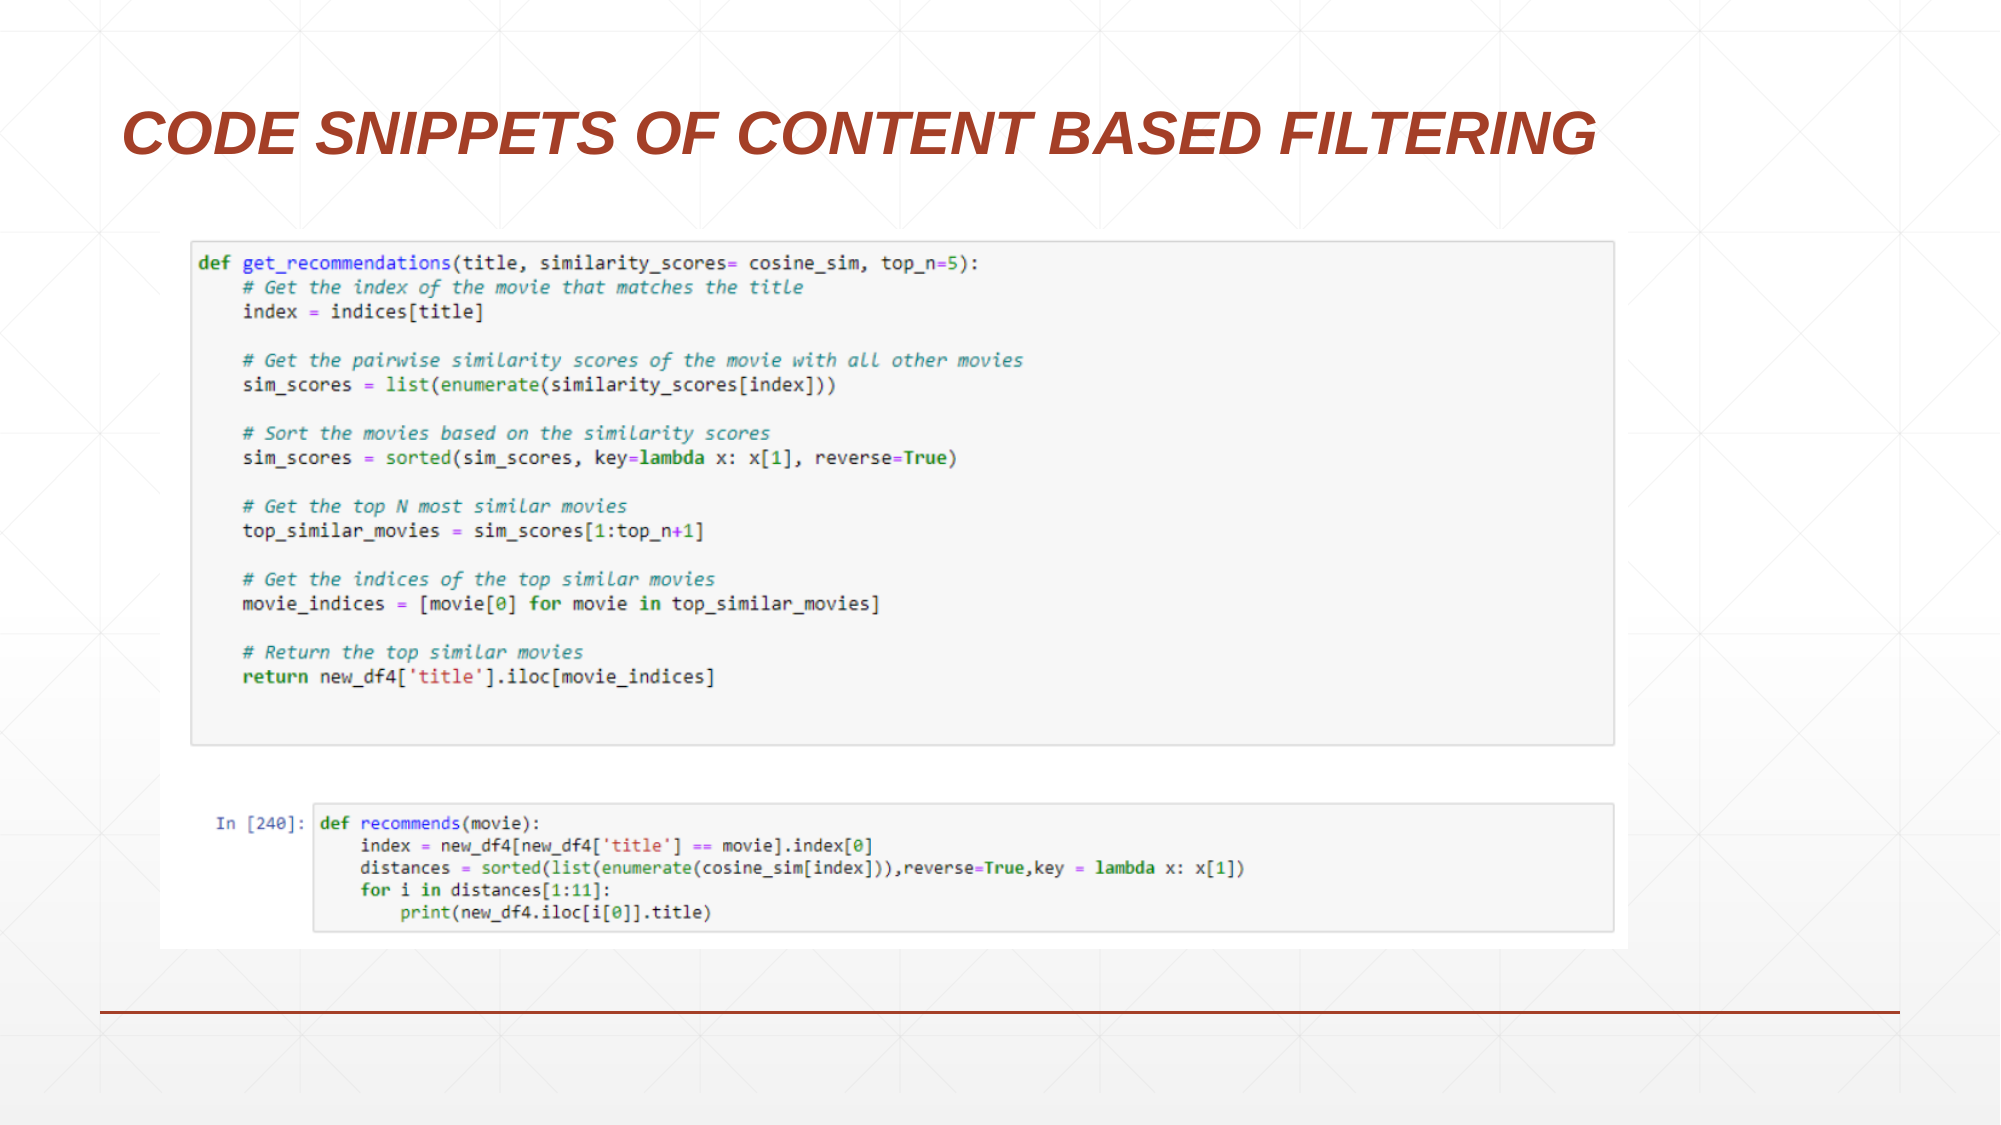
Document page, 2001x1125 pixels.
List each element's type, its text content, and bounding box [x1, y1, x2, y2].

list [160, 229, 1628, 949]
title CODE SNIPPETS OF CONTENT BASED FILTERING [106, 37, 1682, 175]
